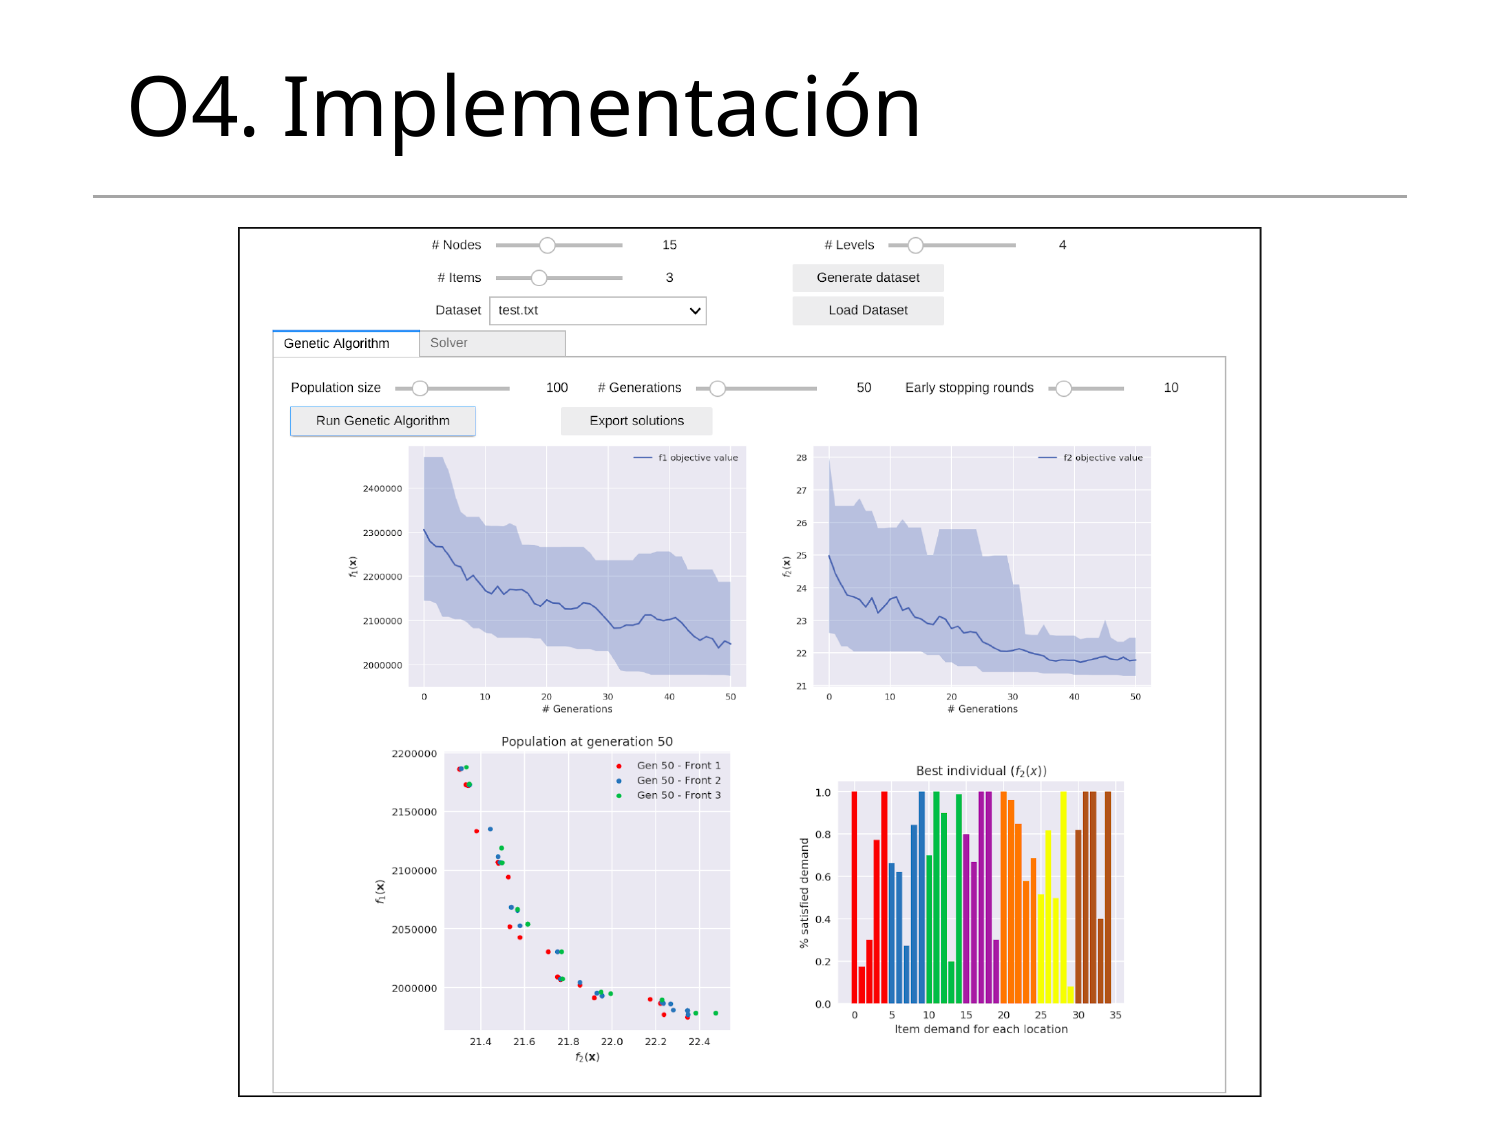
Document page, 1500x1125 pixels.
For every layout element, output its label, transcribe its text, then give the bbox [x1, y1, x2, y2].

title O4. Implementación [111, 0, 1442, 219]
picture [233, 222, 1267, 1107]
